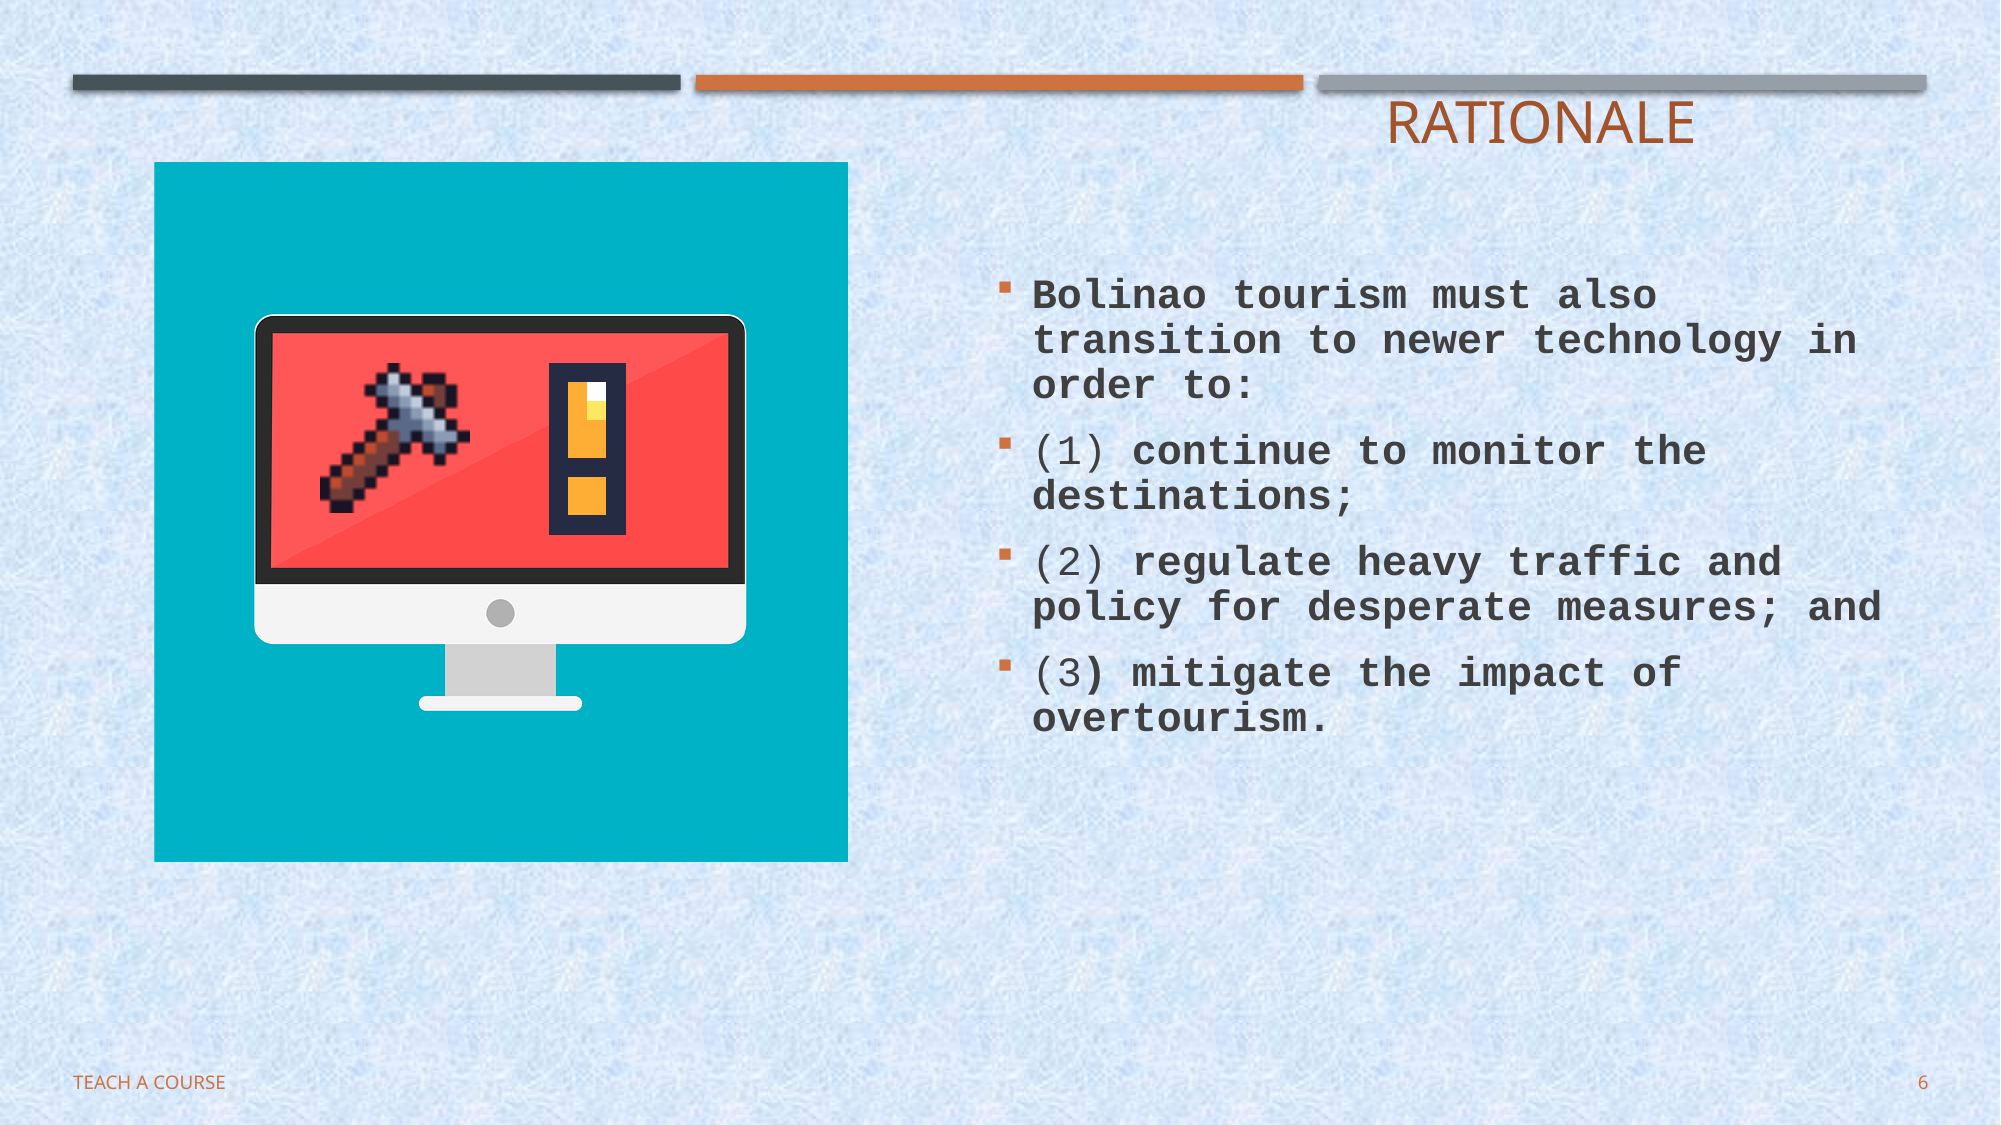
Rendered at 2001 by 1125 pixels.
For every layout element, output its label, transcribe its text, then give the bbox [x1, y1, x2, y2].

picture [0, 0, 2001, 1125]
list Bolinao tourism must also transition to newer technology in order to: (1) continue to monitor the destinations; (2) regulate heavy traffic and policy for desperate measures; and (3) mitigate the impact of overtourism. [981, 256, 1916, 757]
footer Teach a Course [58, 1053, 1177, 1114]
title RATIONALE [1370, 75, 1958, 163]
slide_number 6 [1770, 1053, 1944, 1114]
